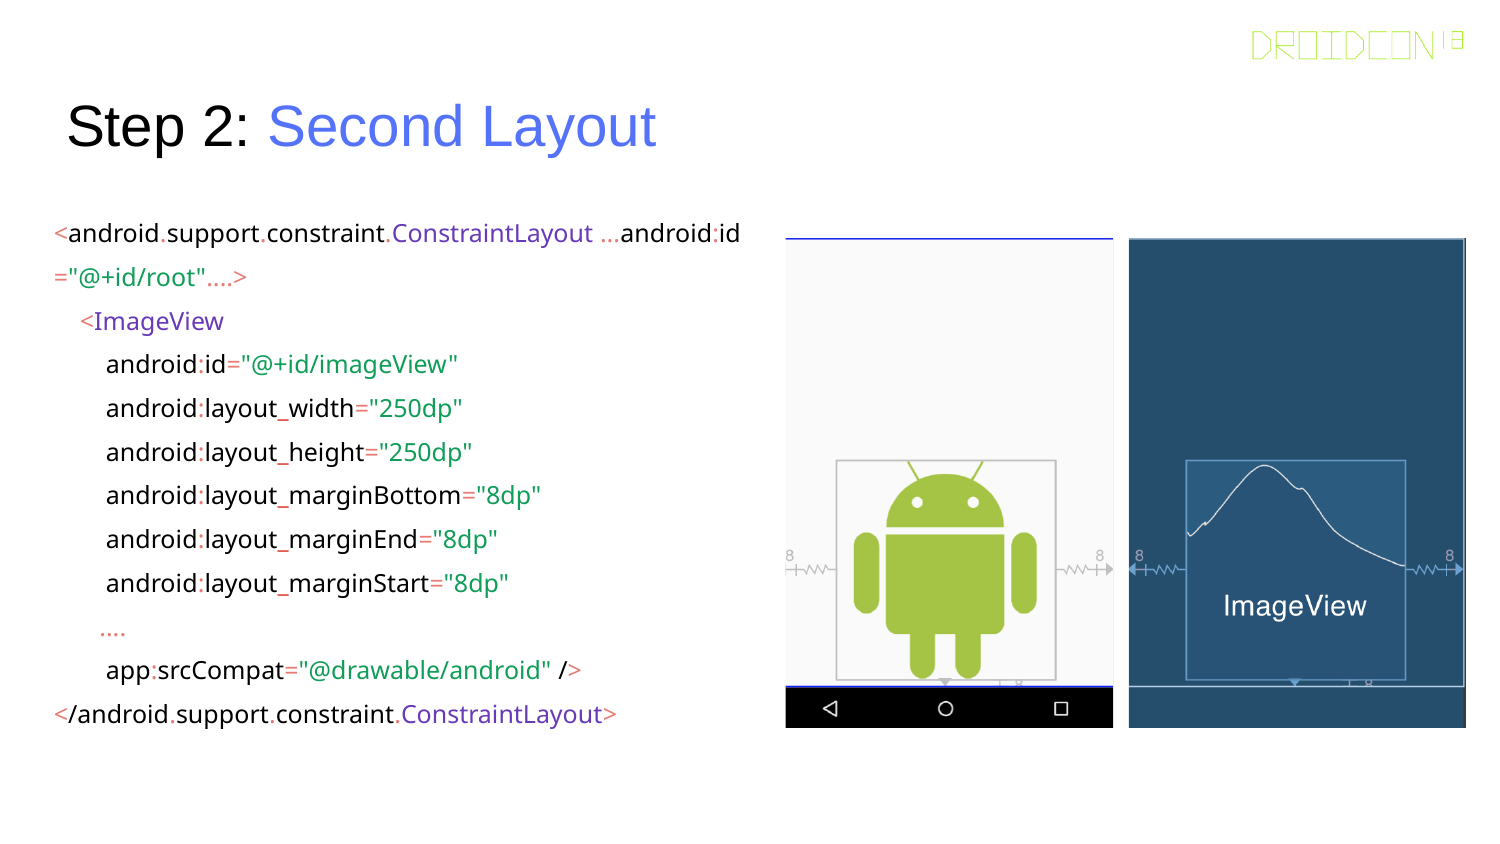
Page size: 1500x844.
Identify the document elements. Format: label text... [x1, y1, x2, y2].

text_box <android.support.constraint.ConstraintLayout ...android:id="@+id/root"....> <ImageView android:id="@+id/imageView" android:layout_width="250dp" android:layout_height="250dp" android:layout_marginBottom="8dp" android:layout_marginEnd="8dp" android:layout_marginStart="8dp" .... app:srcCompat="@drawable/android" /> </android.support.constraint.ConstraintLayout> [38, 189, 761, 803]
picture [1128, 238, 1467, 728]
text_box Step 2: Second Layout [51, 72, 1449, 167]
picture [785, 238, 1114, 728]
picture [1251, 26, 1467, 81]
